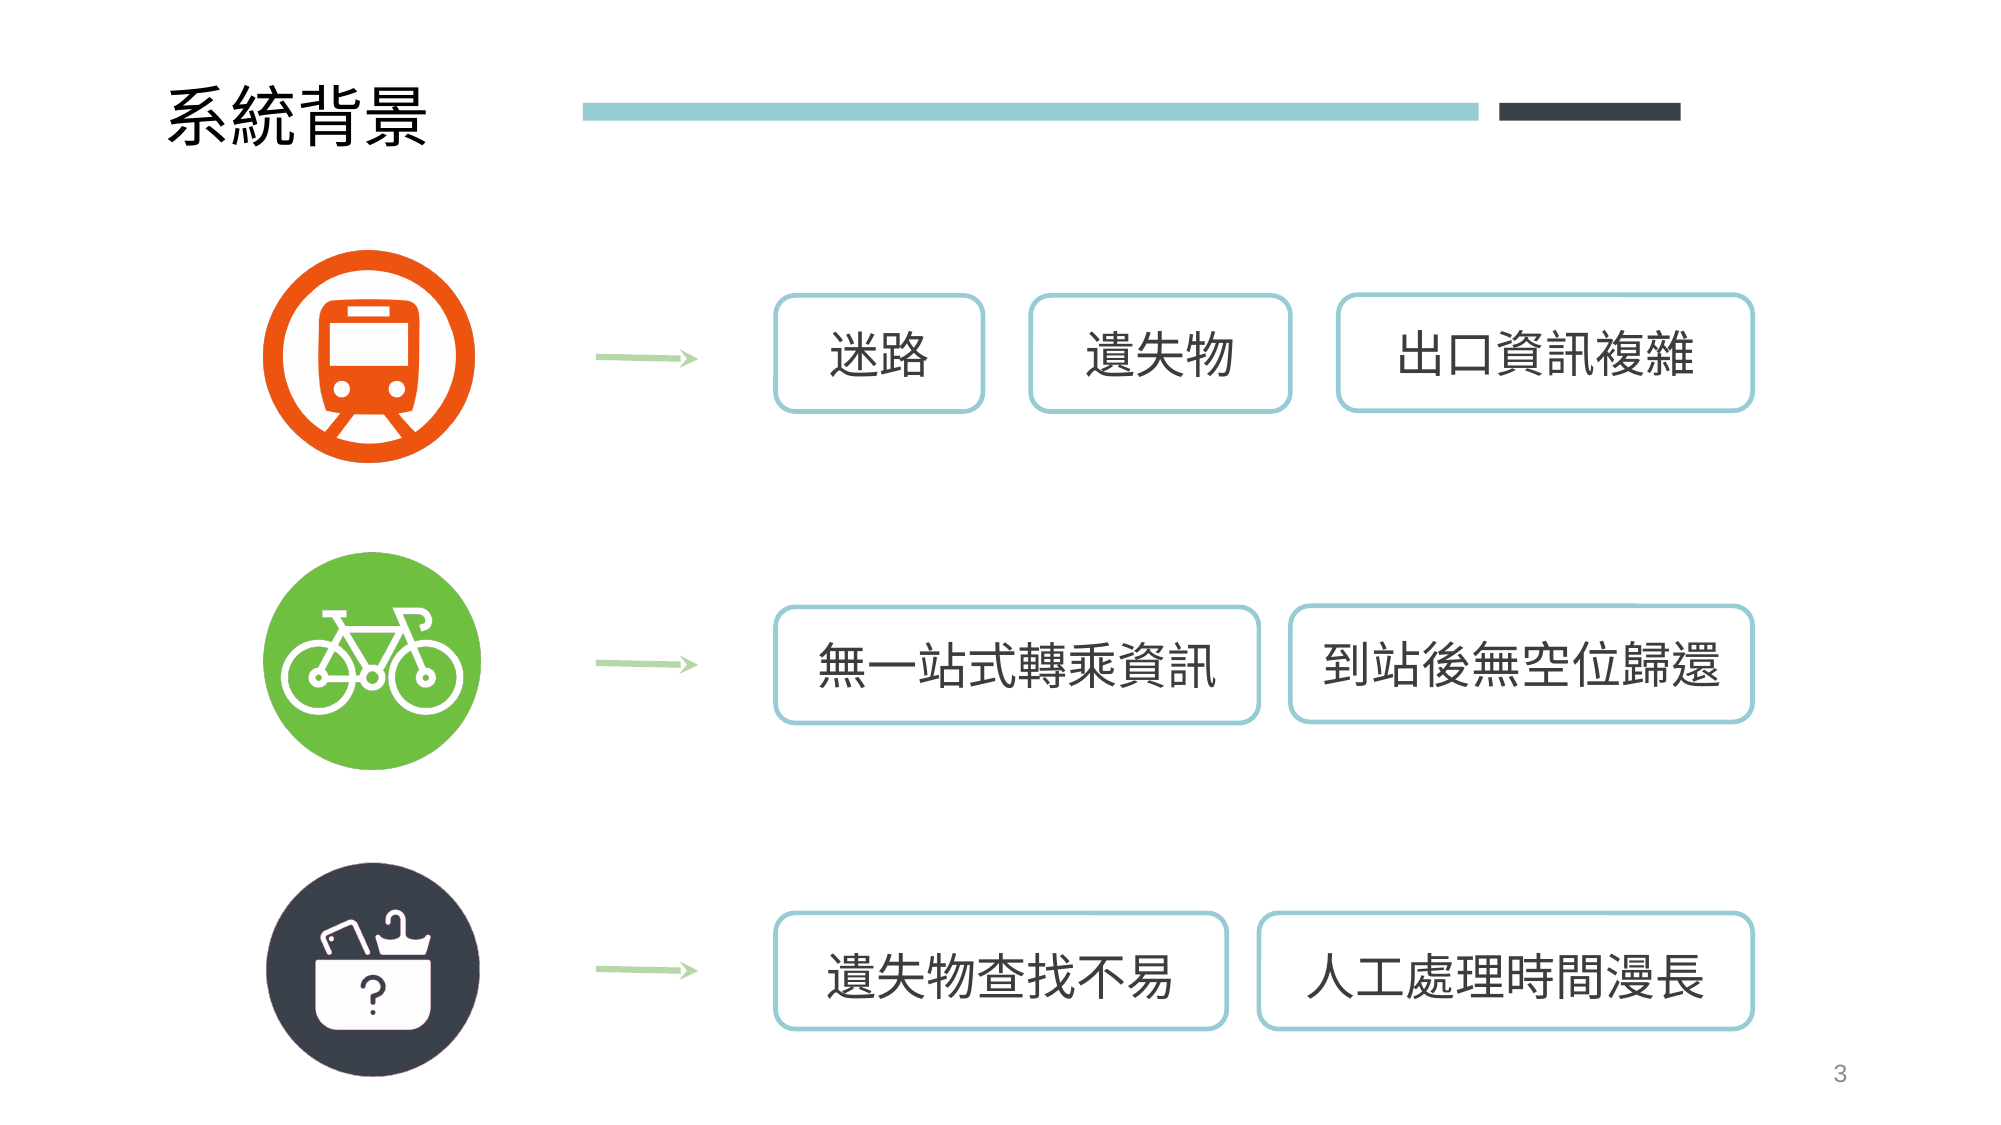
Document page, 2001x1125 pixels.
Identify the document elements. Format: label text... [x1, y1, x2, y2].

text_box 出口資訊複雜 [1338, 294, 1753, 411]
picture [262, 552, 481, 770]
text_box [595, 662, 699, 666]
text_box 到站後無空位歸還 [1290, 605, 1753, 722]
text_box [595, 968, 699, 972]
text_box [595, 356, 699, 360]
text_box 系統背景 [148, 67, 579, 163]
text_box 迷路 [775, 295, 983, 412]
slide_number 3 [1412, 1042, 1863, 1103]
picture [262, 250, 476, 463]
text_box 遺失物查找不易 [775, 912, 1227, 1030]
text_box 遺失物 [1030, 295, 1291, 412]
text_box 無一站式轉乘資訊 [775, 606, 1259, 724]
text_box 人工處理時間漫長 [1258, 912, 1753, 1030]
picture [262, 858, 481, 1079]
